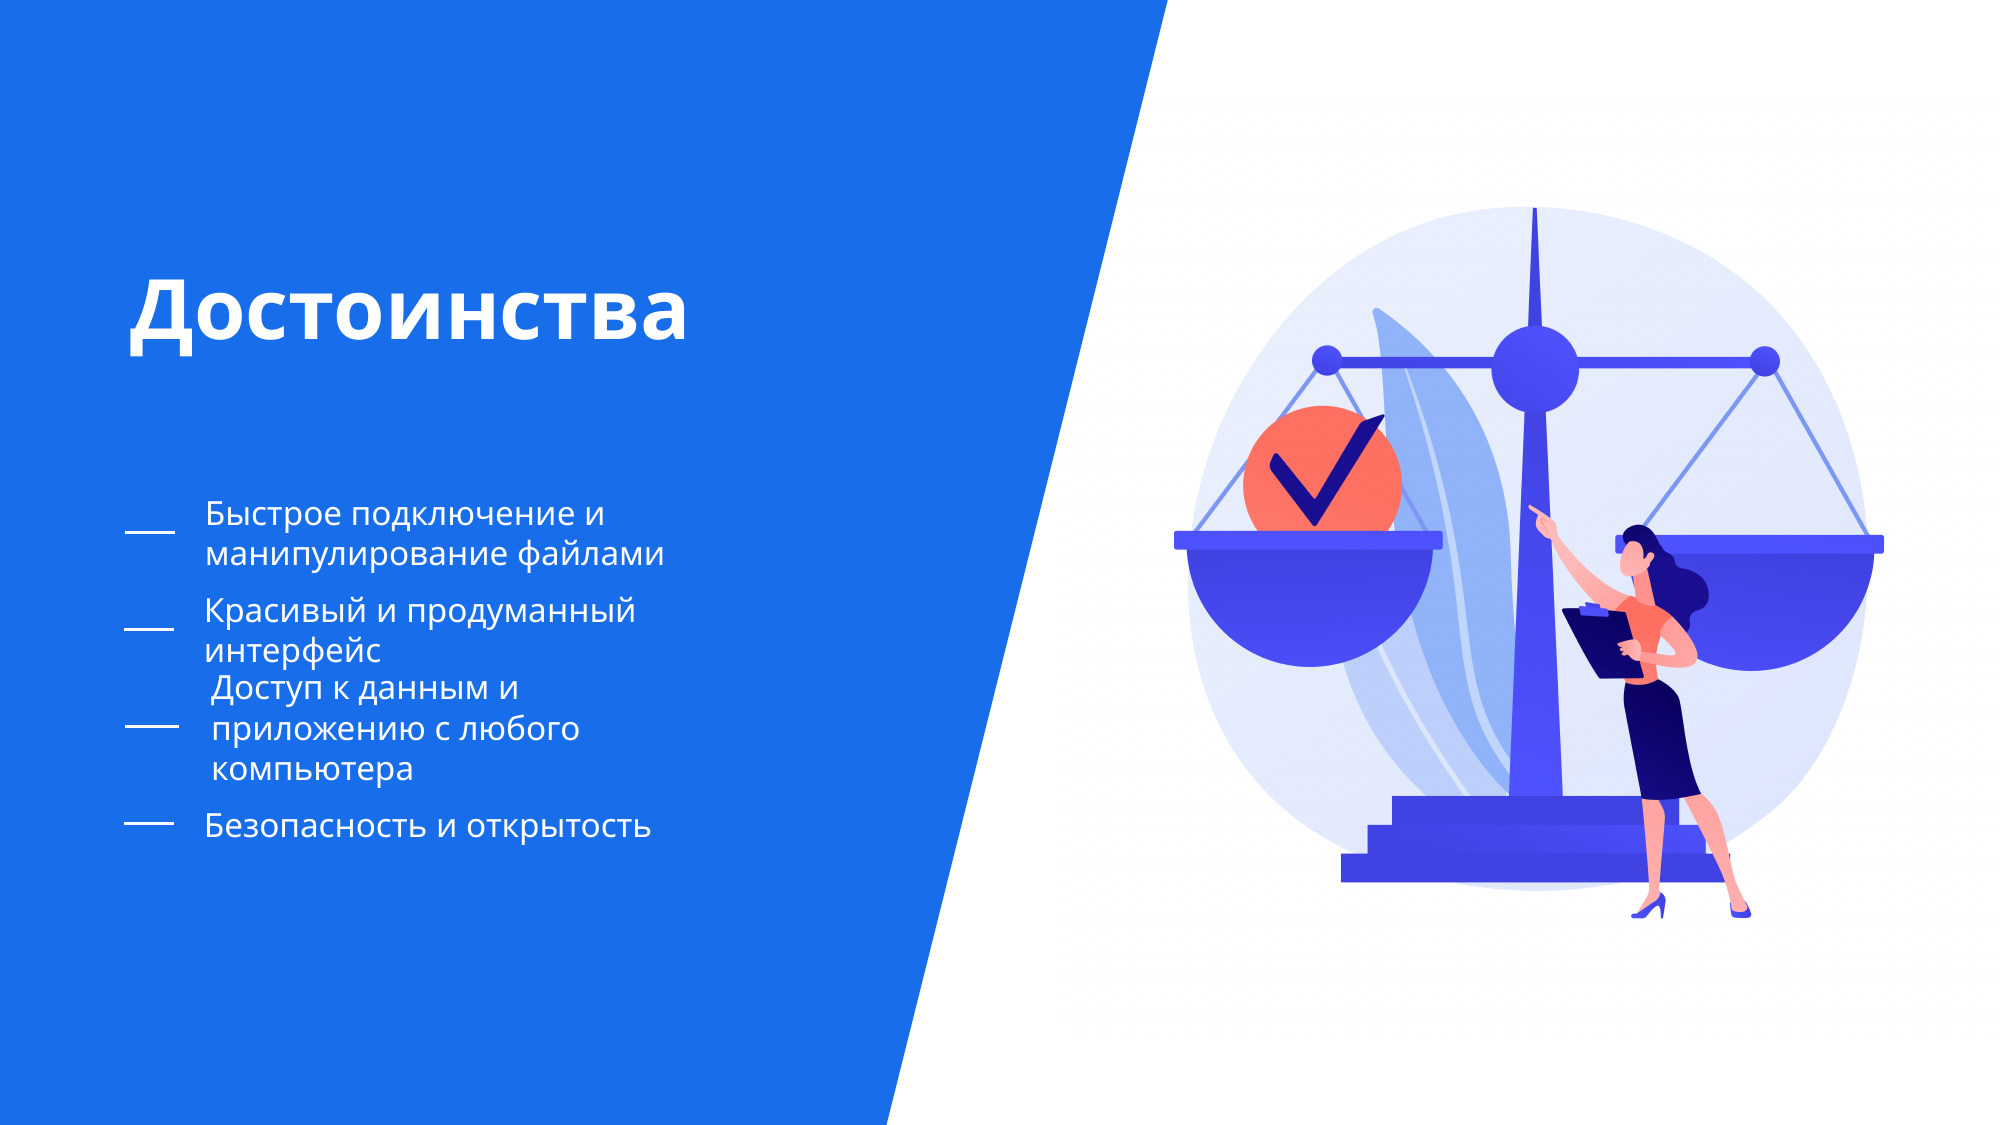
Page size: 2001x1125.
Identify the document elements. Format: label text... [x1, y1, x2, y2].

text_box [123, 585, 666, 674]
picture [1058, 91, 2000, 1034]
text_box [125, 662, 709, 791]
text_box [0, 0, 1169, 1125]
title Достоинства [115, 169, 835, 457]
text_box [123, 800, 666, 848]
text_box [125, 488, 668, 576]
